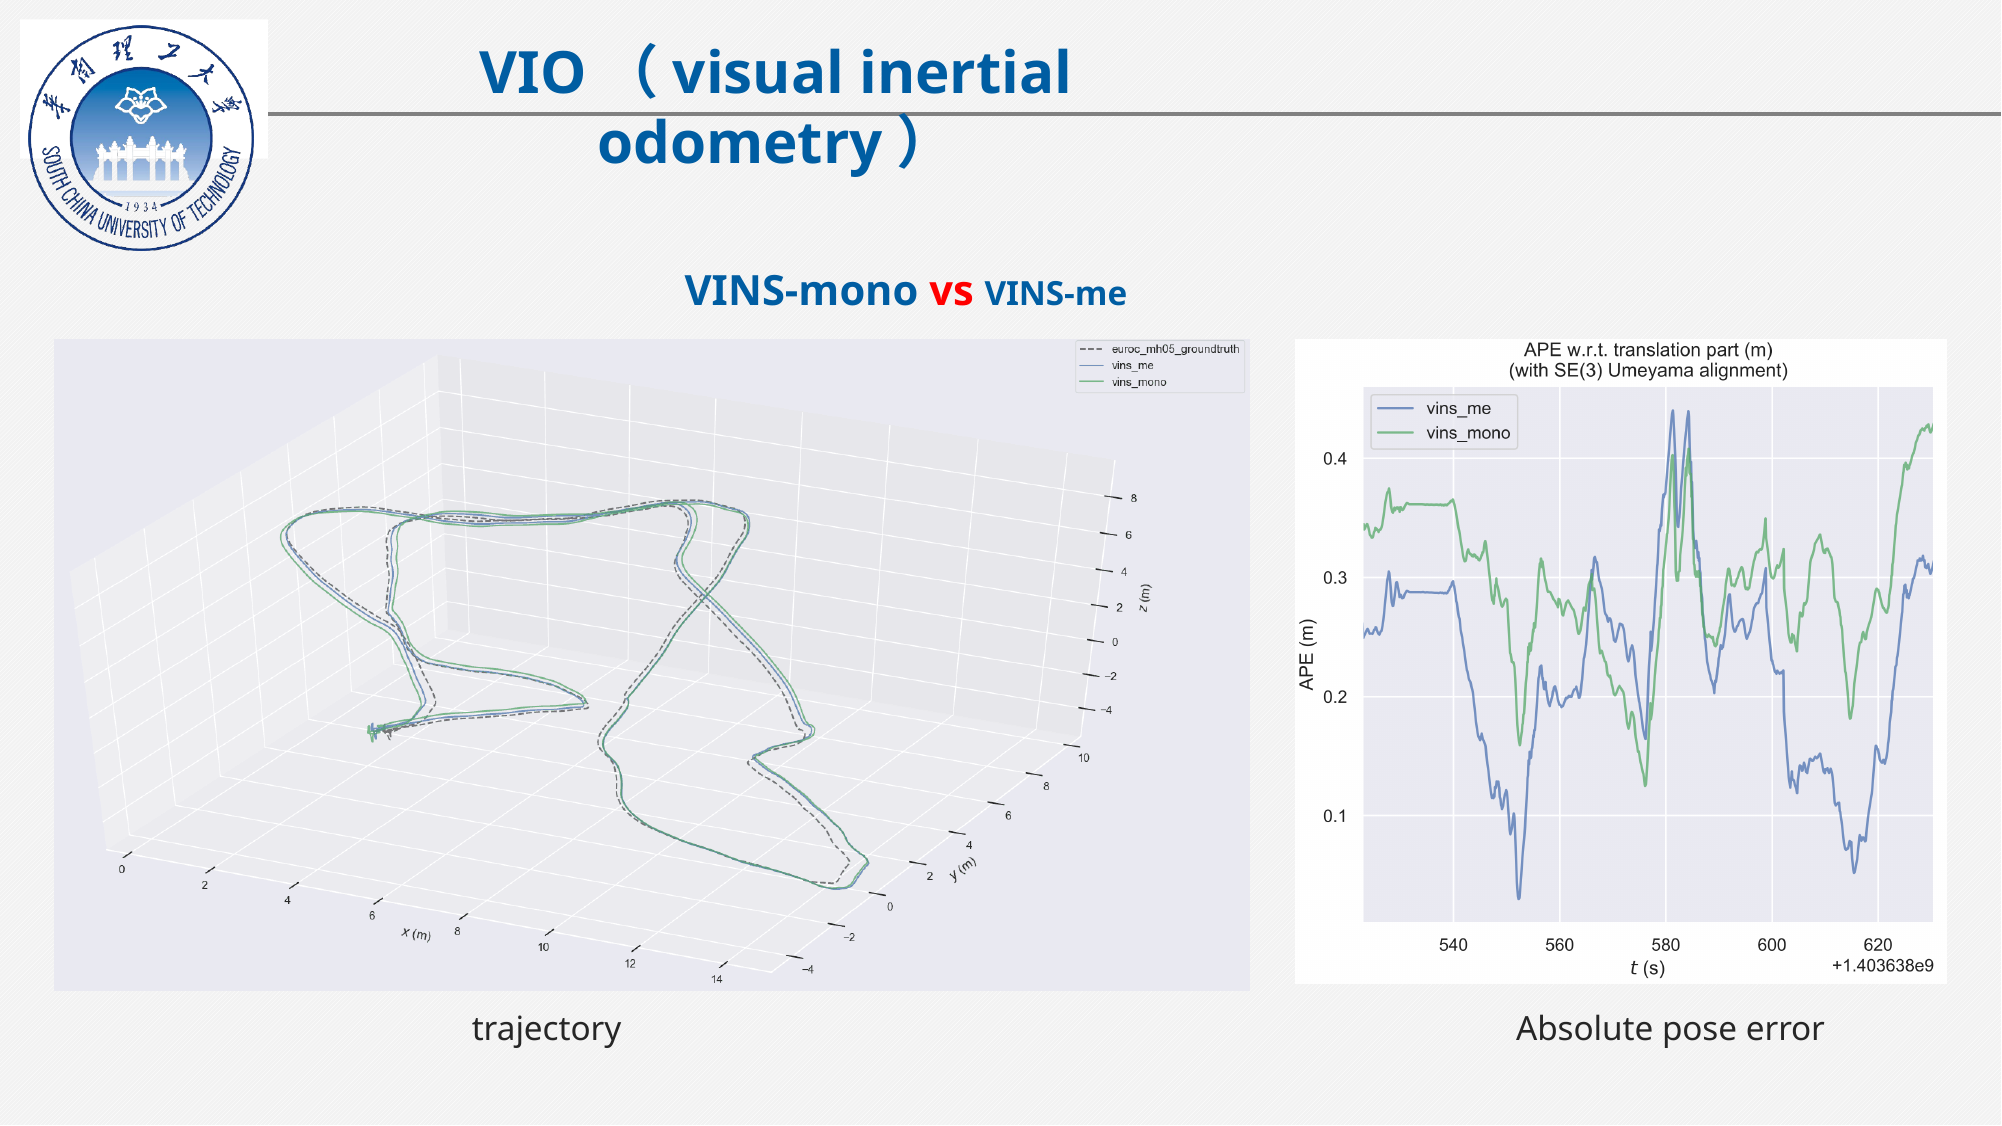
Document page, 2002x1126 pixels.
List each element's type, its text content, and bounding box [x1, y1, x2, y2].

text_box VINS-mono vs VINS-me [669, 206, 1677, 402]
text_box VIO（visual inertial odometry） [279, 27, 1273, 183]
text_box trajectory [457, 999, 647, 1055]
picture [1295, 338, 1947, 985]
text_box [18, 17, 270, 161]
text_box Absolute pose error [1501, 999, 1853, 1055]
picture [28, 25, 254, 251]
picture [54, 338, 1250, 991]
